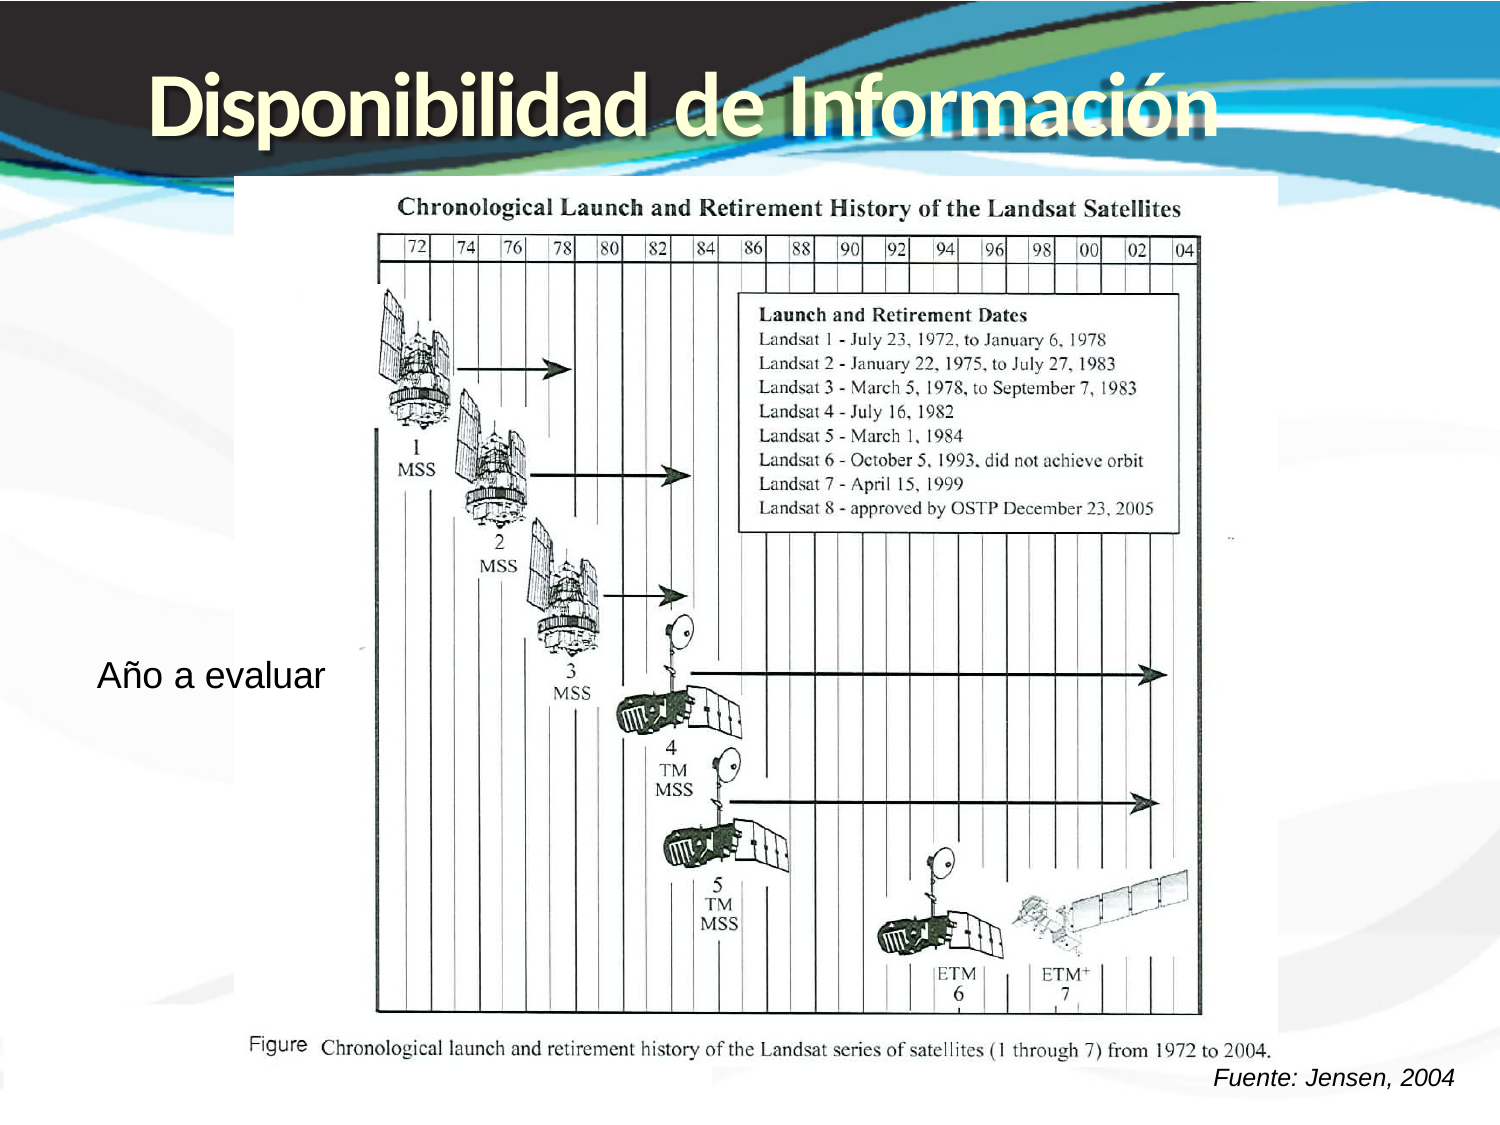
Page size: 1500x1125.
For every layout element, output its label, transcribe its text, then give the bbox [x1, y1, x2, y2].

text_box Año a evaluar [94, 648, 229, 696]
text_box Fuente: Jensen, 2004 [1211, 1059, 1458, 1092]
picture [0, 1, 1500, 1125]
picture [1374, 1, 1500, 90]
title Disponibilidad de Información [12, 0, 1374, 233]
